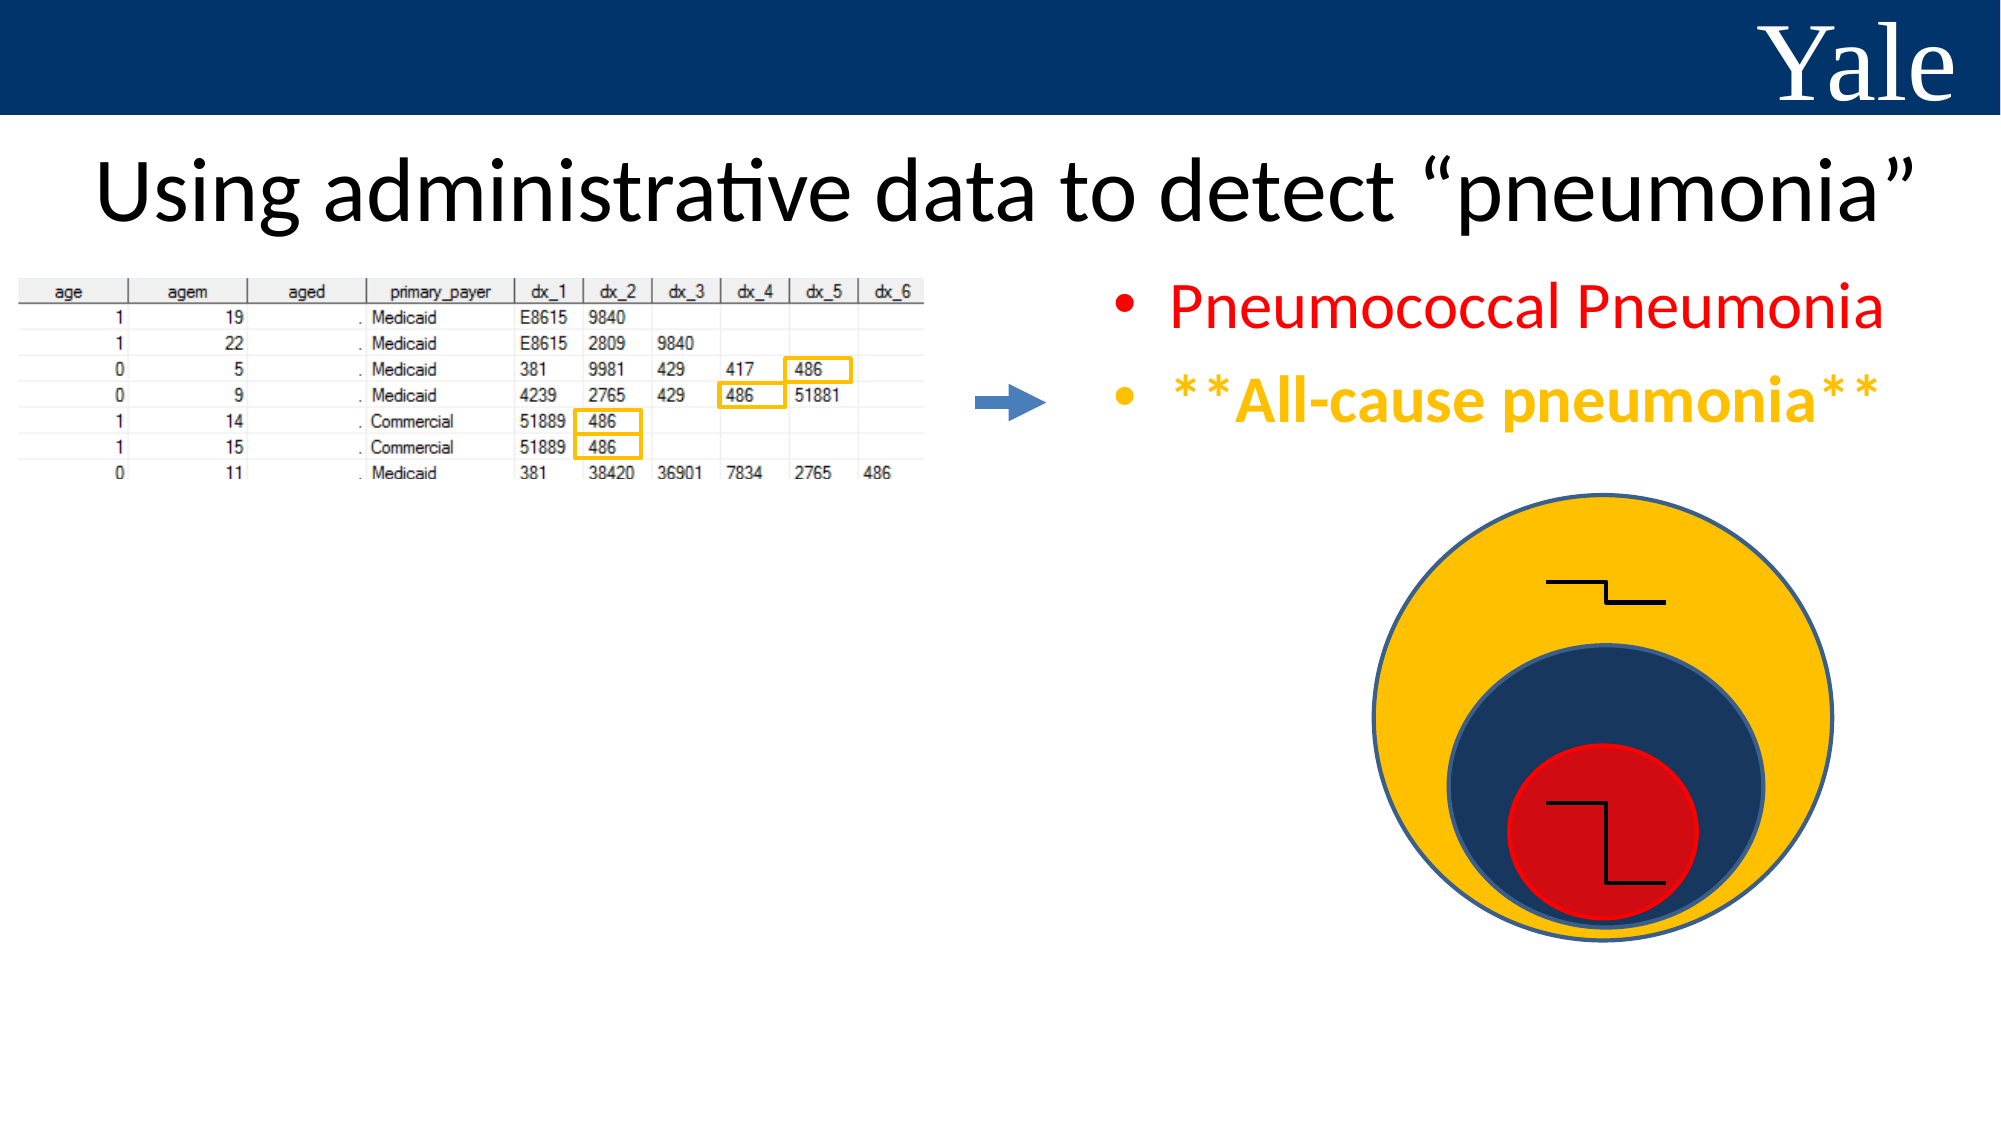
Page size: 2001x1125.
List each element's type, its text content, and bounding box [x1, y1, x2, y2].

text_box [1545, 581, 1667, 603]
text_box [1545, 802, 1667, 884]
text_box [1507, 743, 1699, 921]
text_box [1543, 935, 1663, 943]
list Pneumococcal Pneumonia **All-cause pneumonia** [1097, 254, 2000, 935]
picture [18, 278, 925, 480]
title Using administrative data to detect “pneumonia” [18, 90, 2000, 279]
